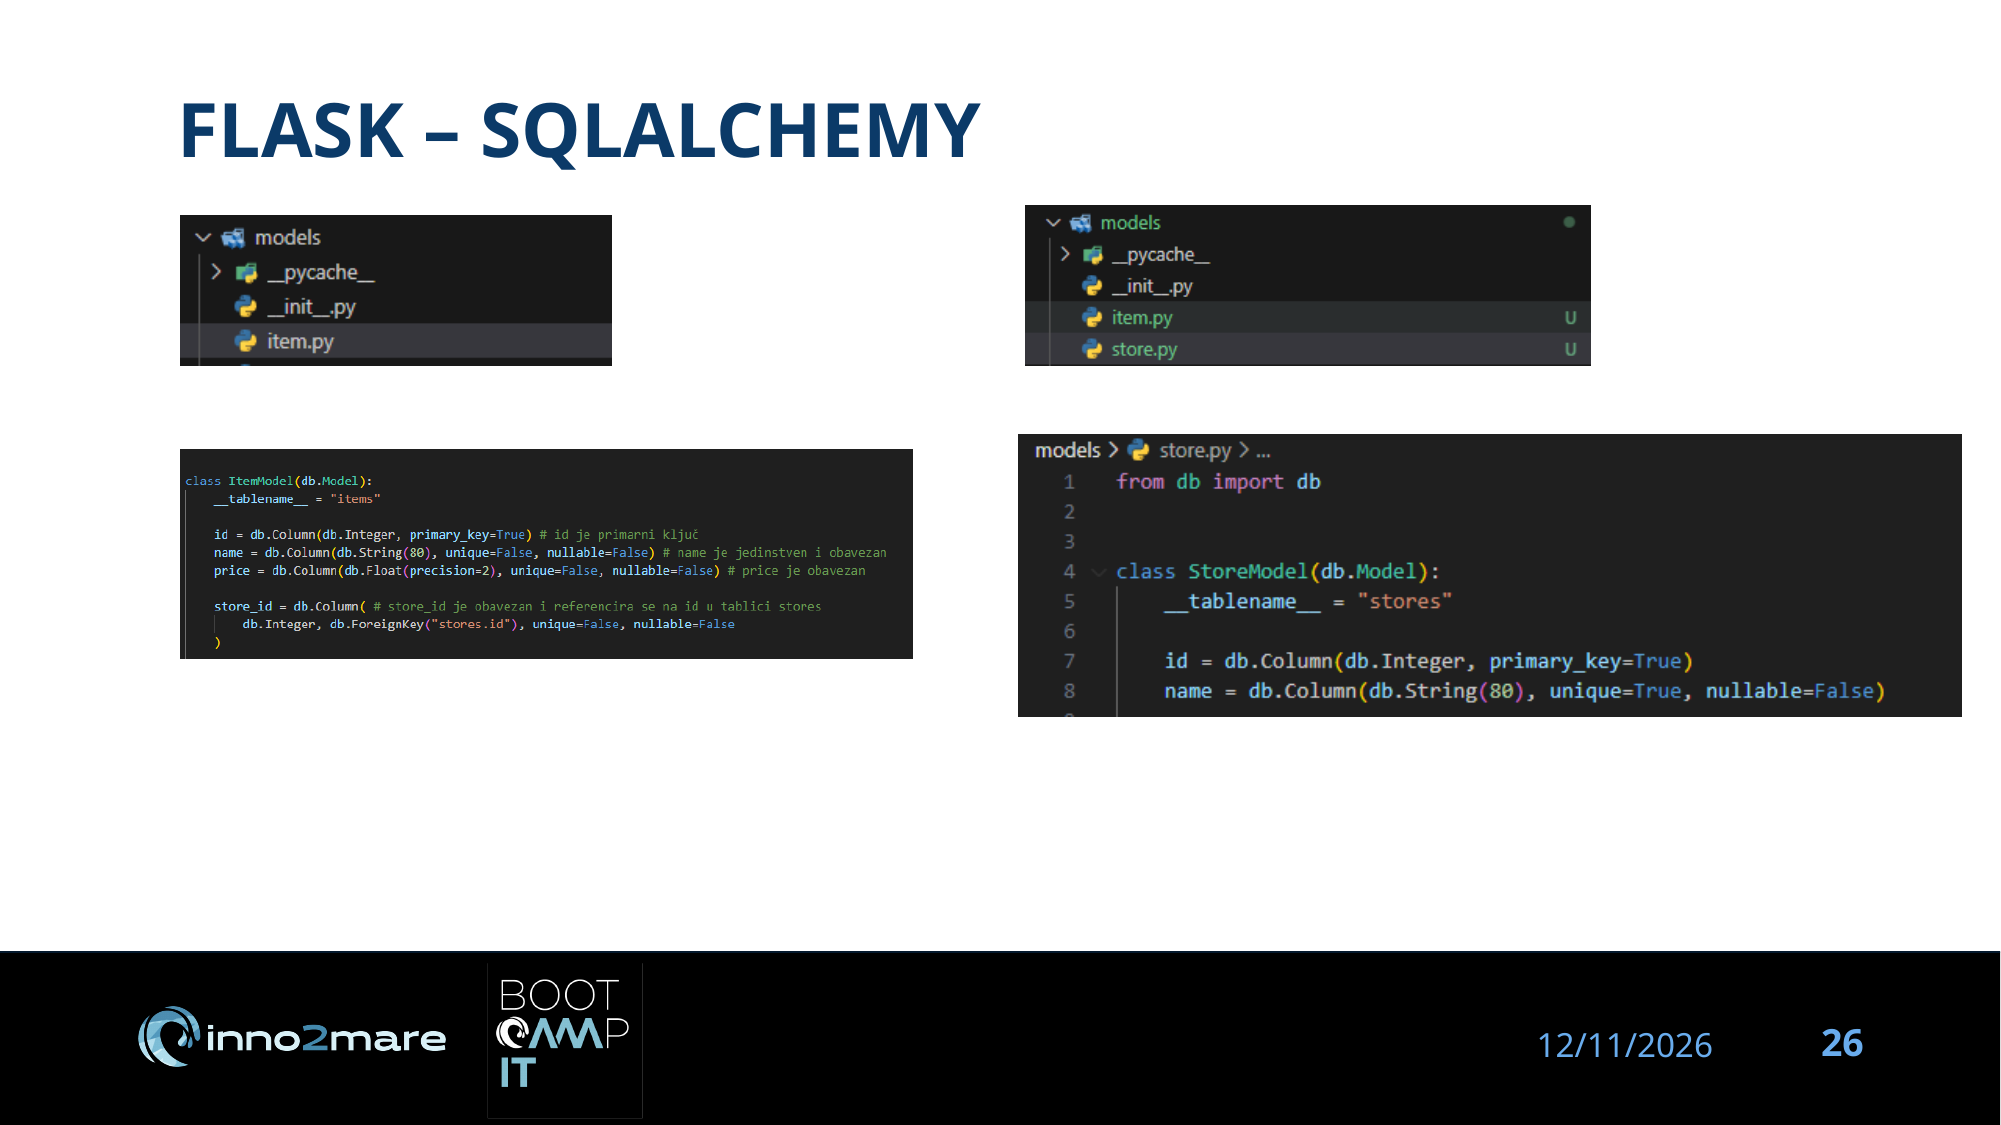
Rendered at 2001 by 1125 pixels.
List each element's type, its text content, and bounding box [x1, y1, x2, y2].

picture [180, 215, 612, 366]
picture [138, 957, 690, 1124]
picture [1018, 434, 1962, 717]
text_box FLASK – SQLALCHEMY [162, 62, 1888, 203]
picture [1024, 205, 1591, 366]
picture [180, 449, 913, 659]
